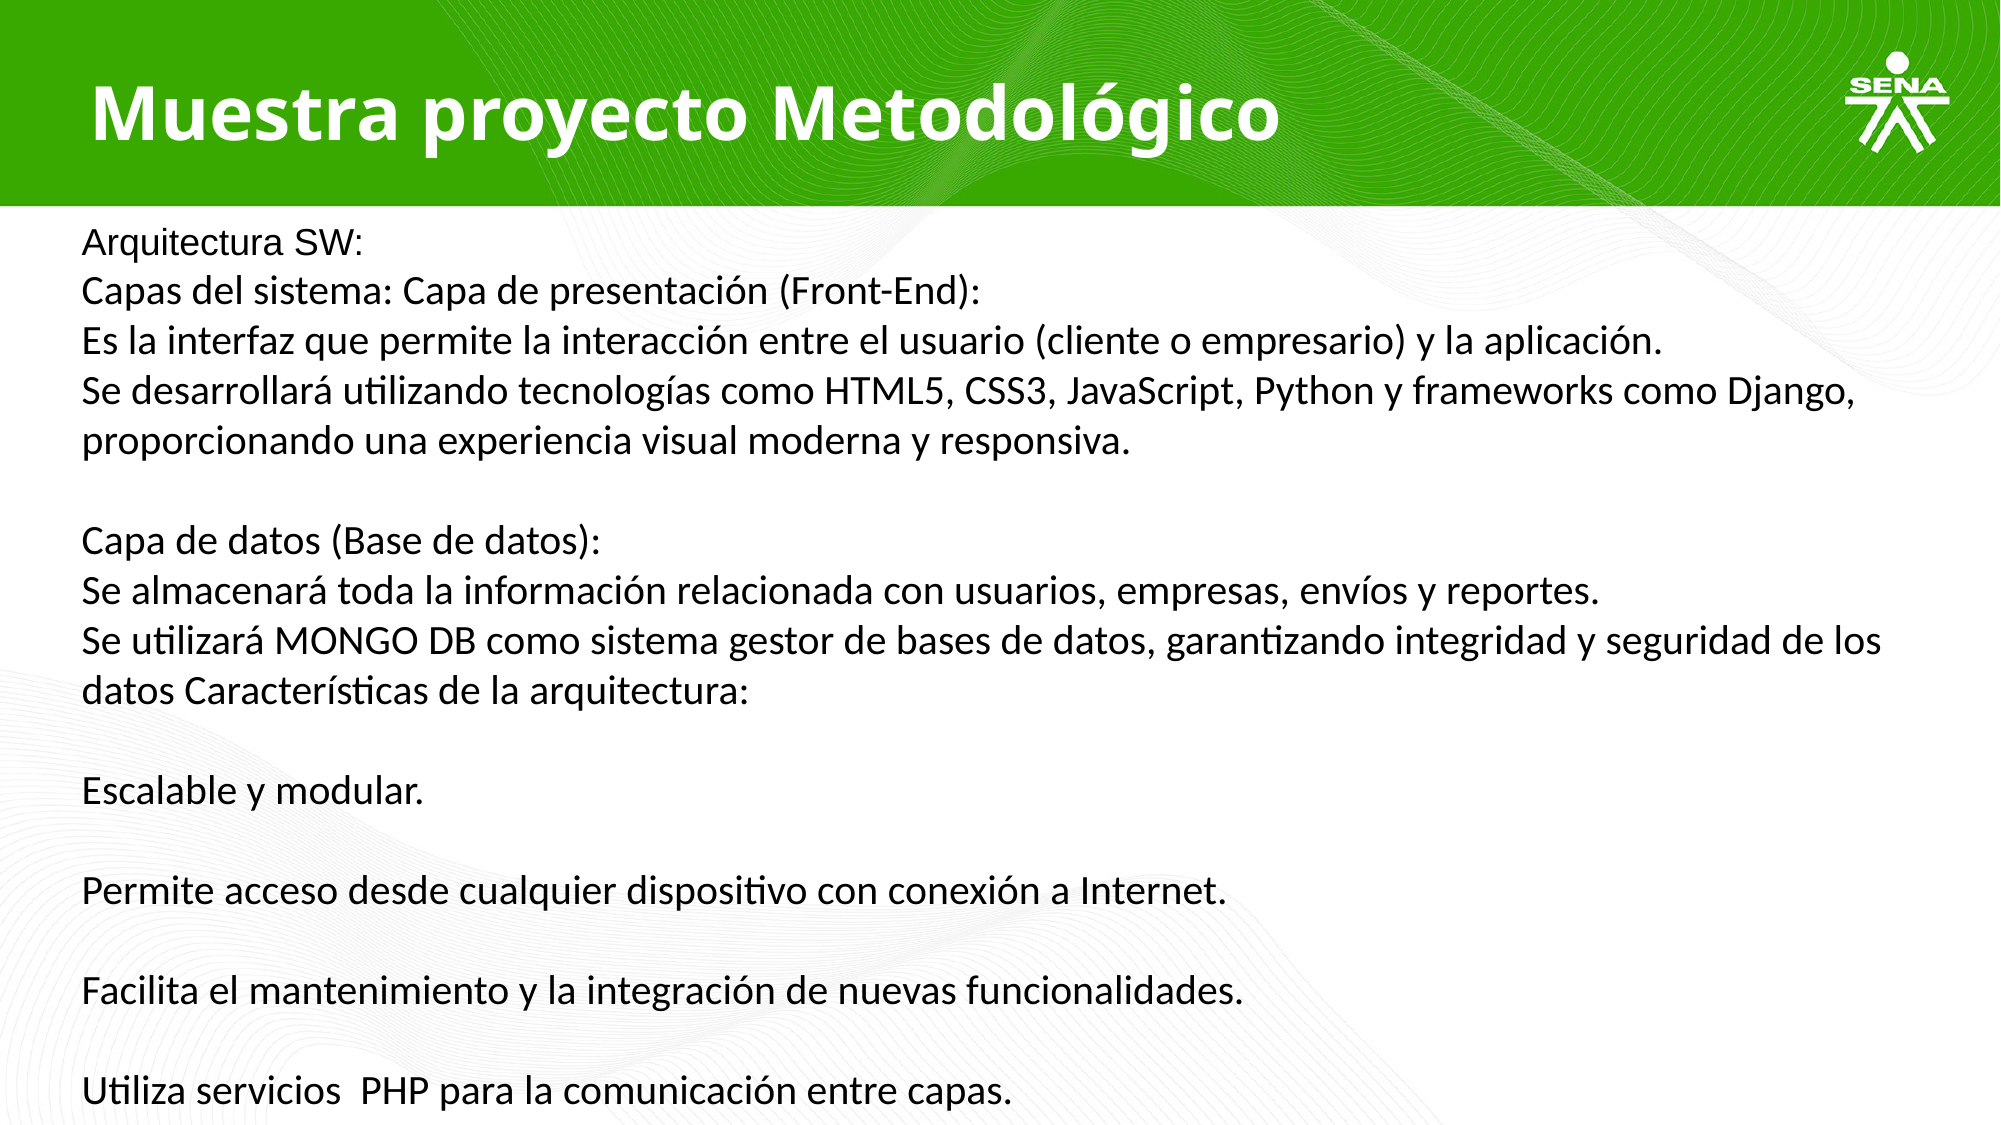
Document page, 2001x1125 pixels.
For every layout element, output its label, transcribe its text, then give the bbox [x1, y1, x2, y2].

text_box Arquitectura SW: Capas del sistema: Capa de presentación (Front-End): Es la interfaz que permite la interacción entre el usuario (cliente o empresario) y la aplicación. Se desarrollará utilizando tecnologías como HTML5, CSS3, JavaScript, Python y frameworks como Django, proporcionando una experiencia visual moderna y responsiva. Capa de datos (Base de datos): Se almacenará toda la información relacionada con usuarios, empresas, envíos y reportes. Se utilizará MONGO DB como sistema gestor de bases de datos, garantizando integridad y seguridad de los datos Características de la arquitectura: Escalable y modular. Permite acceso desde cualquier dispositivo con conexión a Internet. Facilita el mantenimiento y la integración de nuevas funcionalidades. Utiliza servicios PHP para la comunicación entre capas. [66, 210, 1934, 1121]
picture [0, 0, 2001, 1125]
text_box Muestra proyecto Metodológico [74, 68, 1685, 155]
